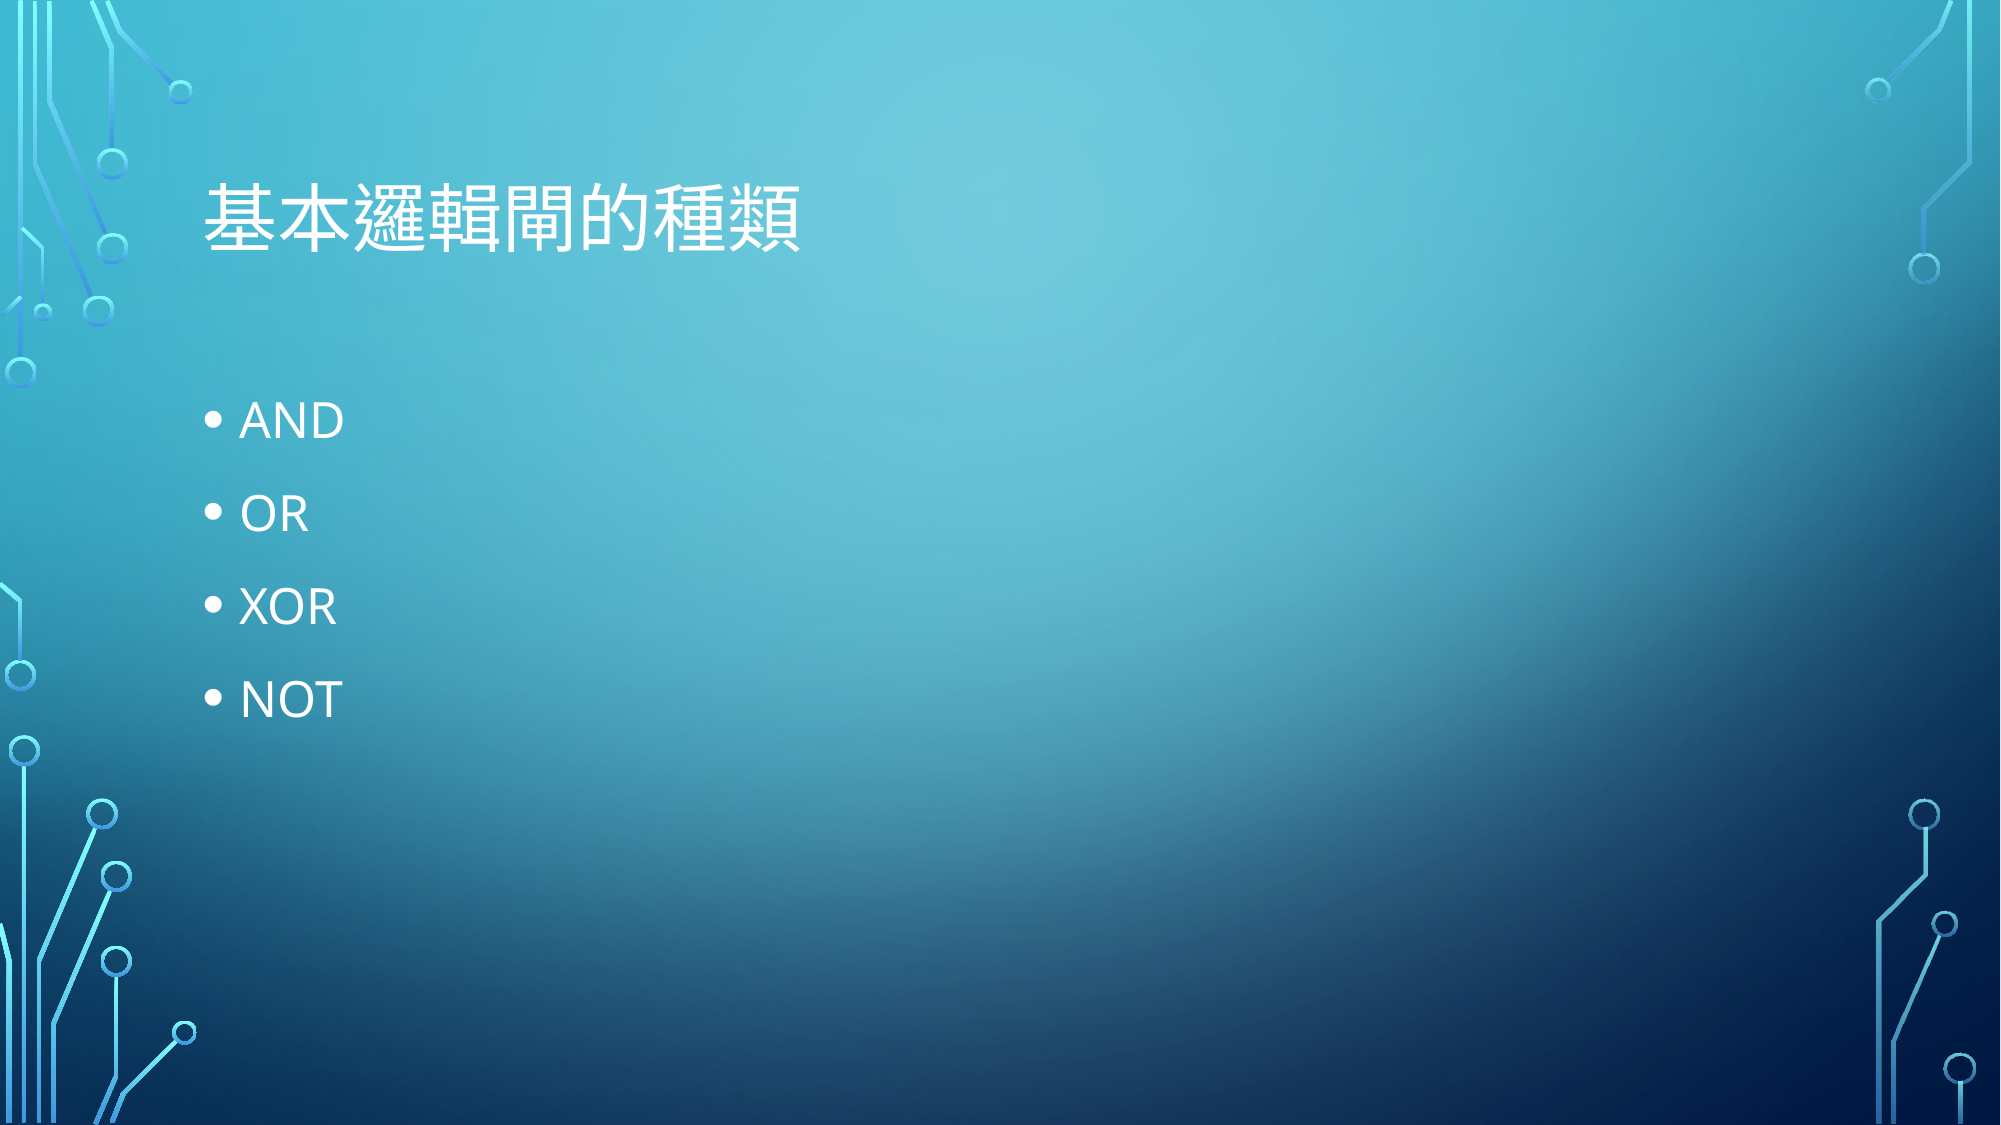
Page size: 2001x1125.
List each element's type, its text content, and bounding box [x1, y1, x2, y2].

list AND OR XOR NOT [187, 369, 1813, 950]
title 基本邏輯閘的種類 [187, 101, 1813, 344]
